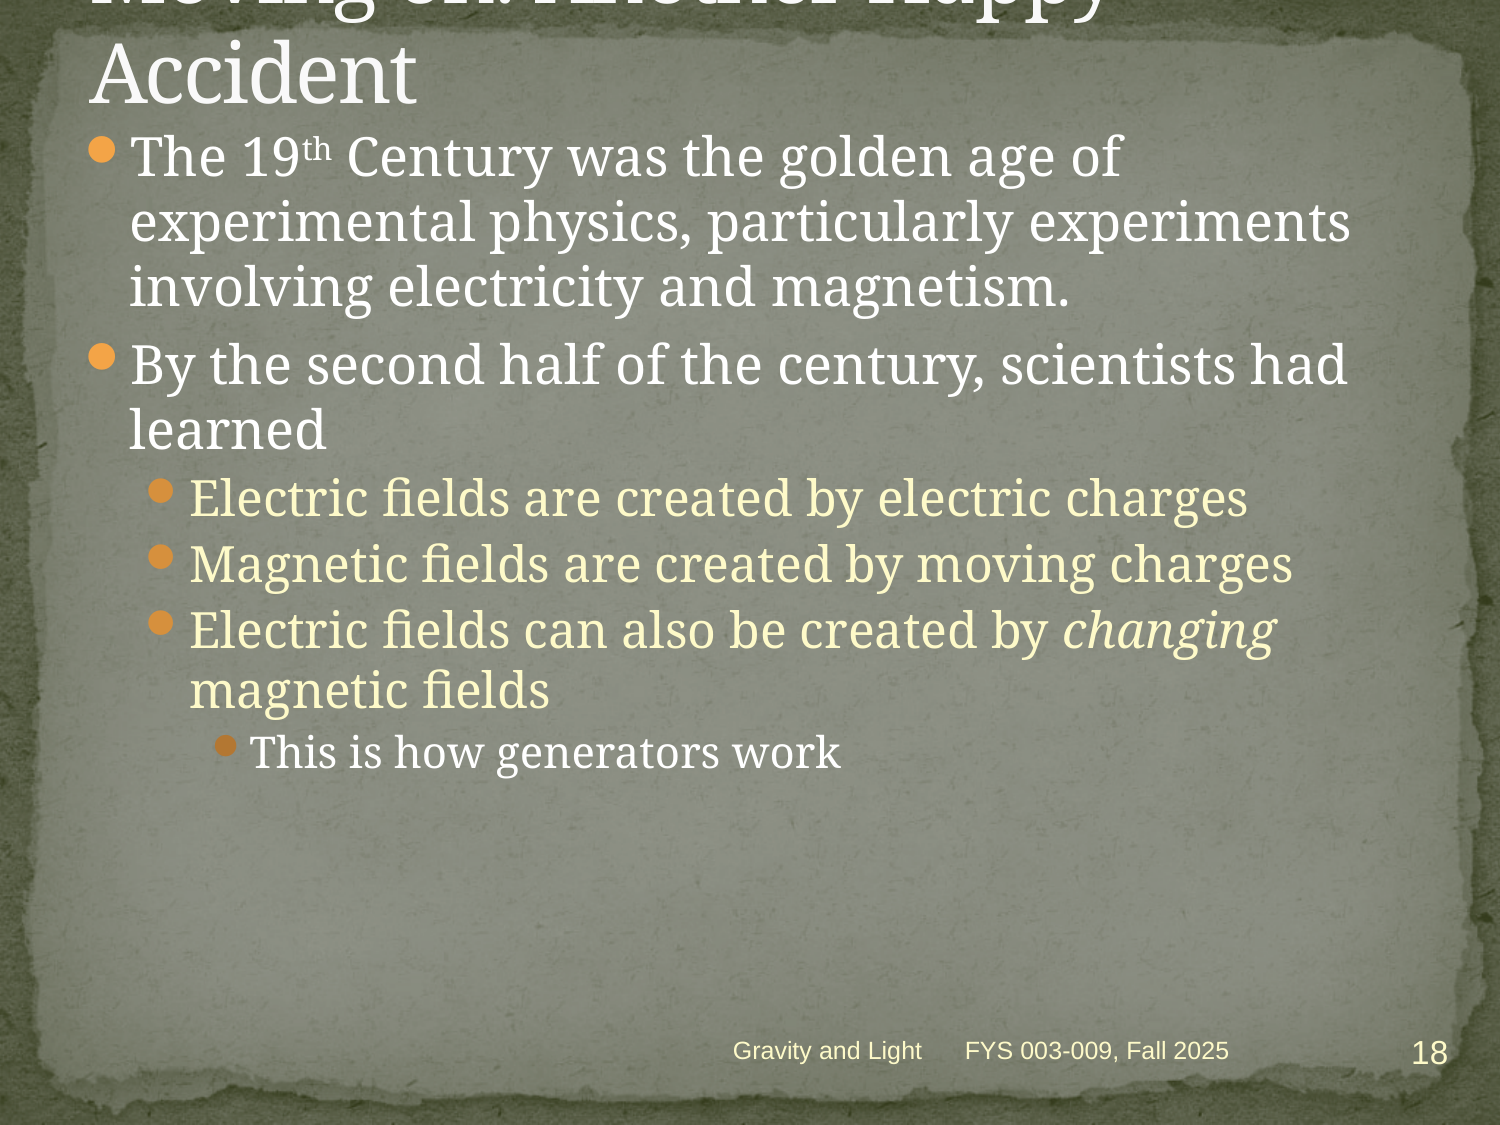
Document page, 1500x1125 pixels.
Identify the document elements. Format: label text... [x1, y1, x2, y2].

title Moving on: Another Happy Accident [74, 24, 1425, 128]
footer Gravity and Light [350, 1017, 938, 1081]
slide_number 18 [1379, 1014, 1480, 1089]
slide_number FYS 003-009, Fall 2025 [950, 1017, 1375, 1081]
list The 19th Century was the golden age of experimental physics, particularly experiments involving electricity and magnetism. By the second half of the century, scientists had learned Electric fields are created by electric charges Magnetic fields are created by moving charges Electric fields can also be created by changing magnetic fields This is how generators work [69, 114, 1420, 978]
